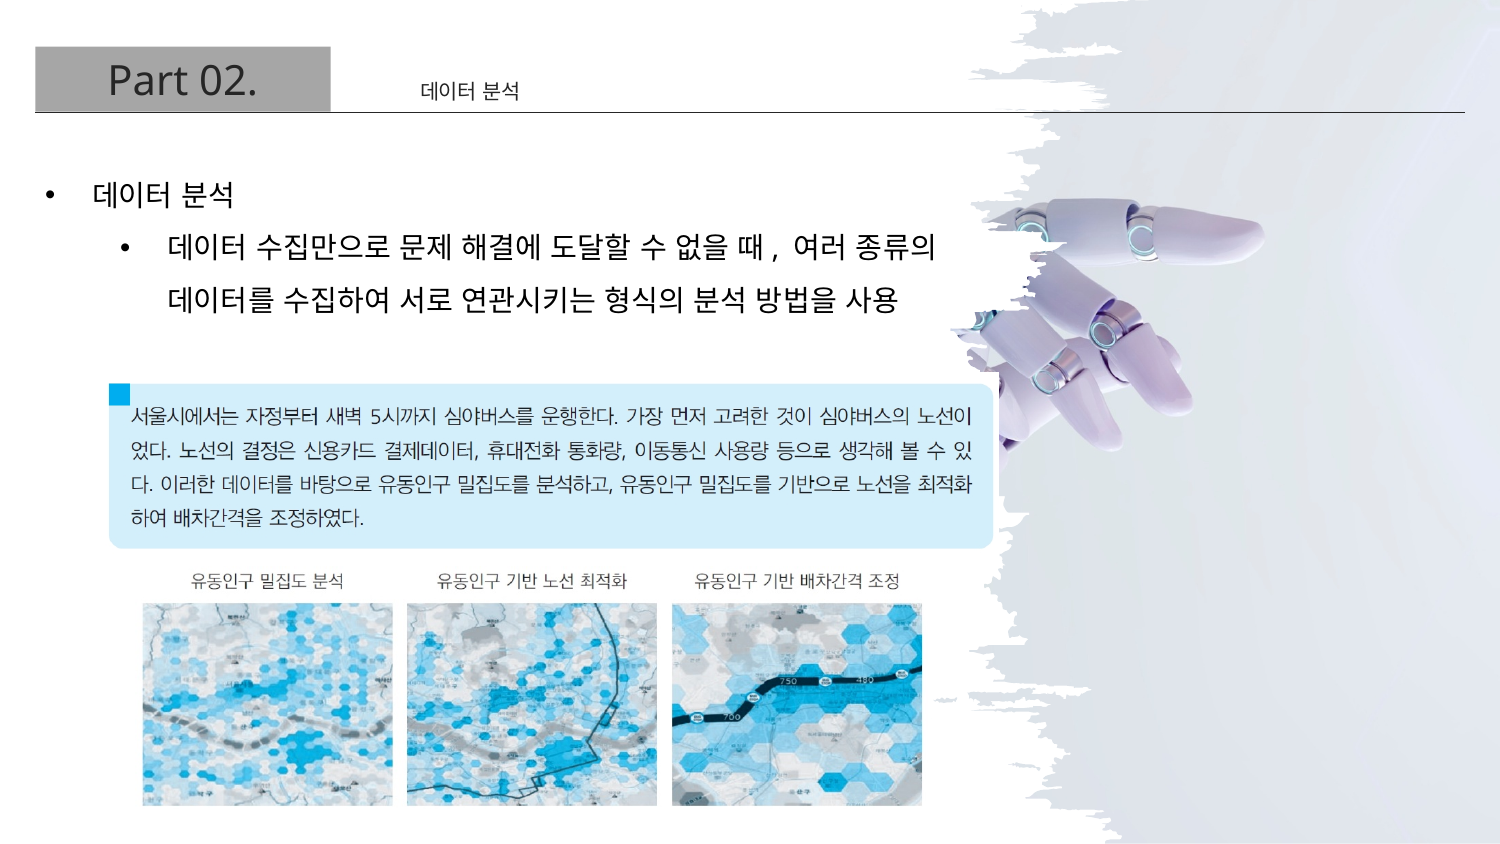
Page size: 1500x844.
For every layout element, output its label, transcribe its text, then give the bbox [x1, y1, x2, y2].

text_box 데이터 분석 데이터 수집만으로 문제 해결에 도달할 수 없을 때, 여러 종류의 데이터를 수집하여 서로 연관시키는 형식의 분석 방법을 사용 [30, 152, 850, 325]
text_box 데이터 분석 [316, 71, 625, 111]
picture [101, 0, 1500, 844]
text_box Part 02. [35, 46, 331, 111]
